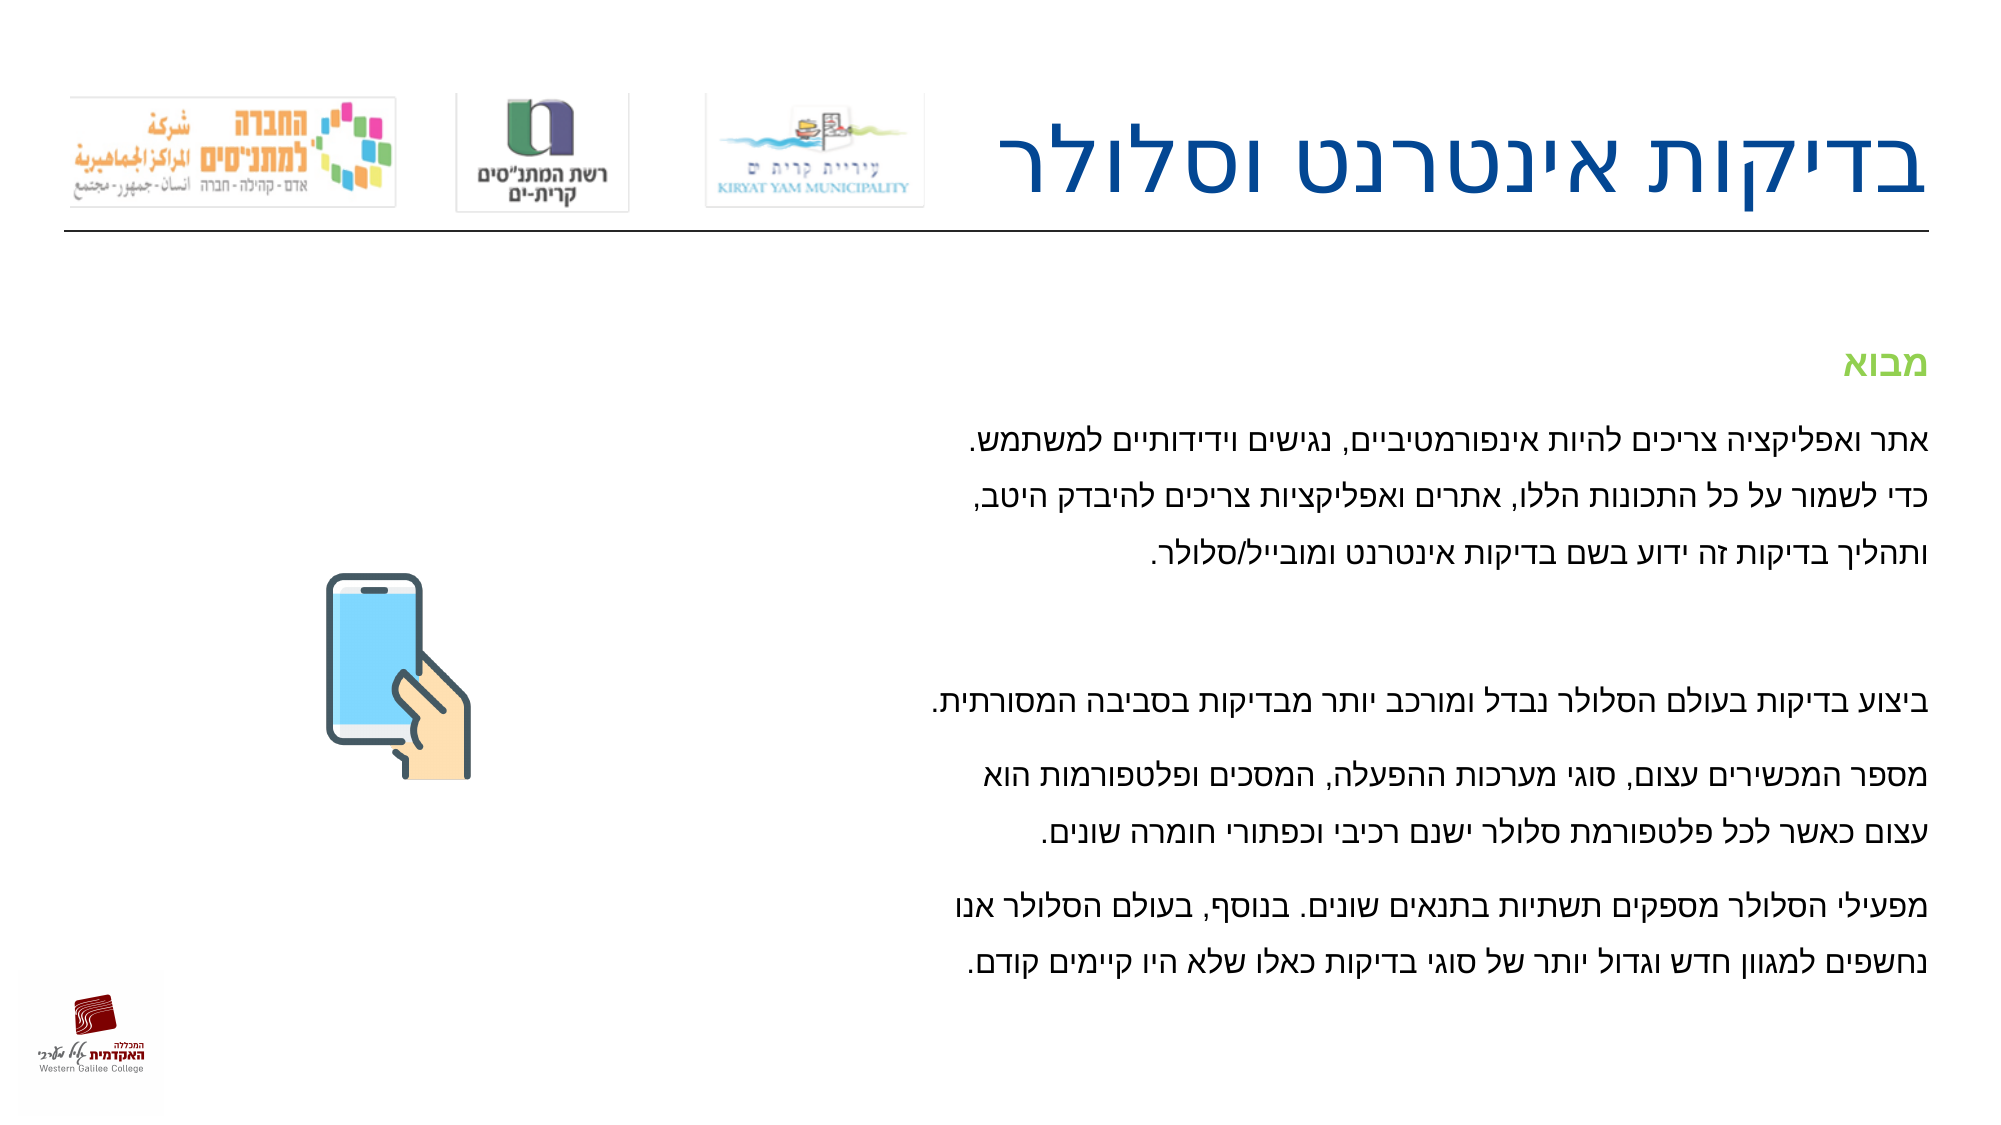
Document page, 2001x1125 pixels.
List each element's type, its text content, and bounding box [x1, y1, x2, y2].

picture [18, 970, 164, 1116]
picture [70, 93, 925, 213]
title בדיקות אינטרנט וסלולר [64, 55, 1930, 221]
picture [278, 566, 498, 786]
text_box מבוא אתר ואפליקציה צריכים להיות אינפורמטיביים, נגישים וידידותיים למשתמש. כדי לשמור על כל התכונות הללו, אתרים ואפליקציות צריכים להיבדק היטב, ותהליך בדיקות זה ידוע בשם בדיקות אינטרנט ומובייל/סלולר. ביצוע בדיקות בעולם הסלולר נבדל ומורכב יותר מבדיקות בסביבה המסורתית. מספר המכשירים עצום, סוגי מערכות ההפעלה, המסכים ופלטפורמות הוא עצום כאשר לכל פלטפורמת סלולר ישנם רכיבי וכפתורי חומרה שונים. מפעילי הסלולר מספקים תשתיות בתנאים שונים. בנוסף, בעולם הסלולר אנו נחשפים למגוון חדש וגדול יותר של סוגי בדיקות כאלו שלא היו קיימים קודם. [924, 309, 1930, 1043]
